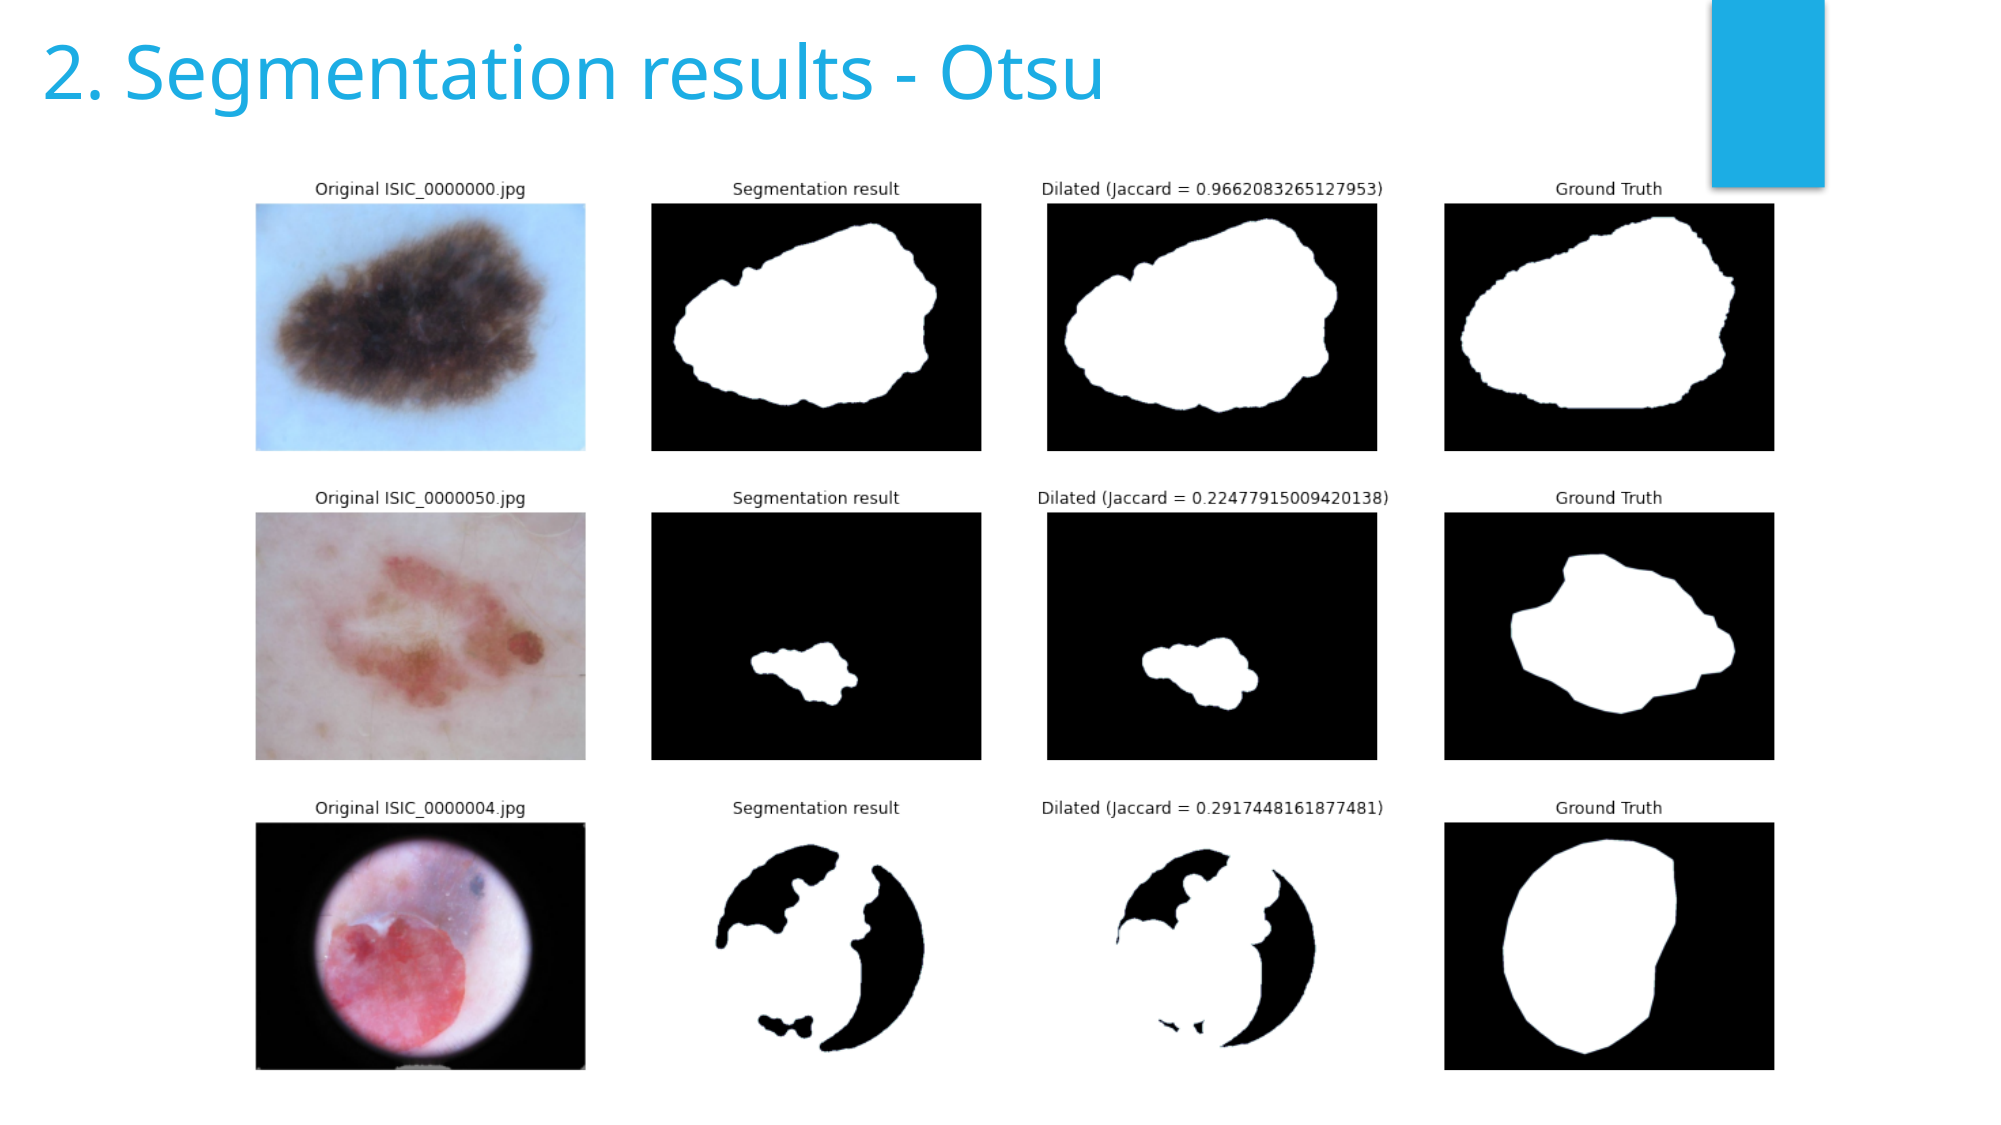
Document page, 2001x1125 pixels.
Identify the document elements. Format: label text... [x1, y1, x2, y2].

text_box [246, 171, 1783, 1080]
title 2. Segmentation results - Otsu [27, 11, 1344, 128]
